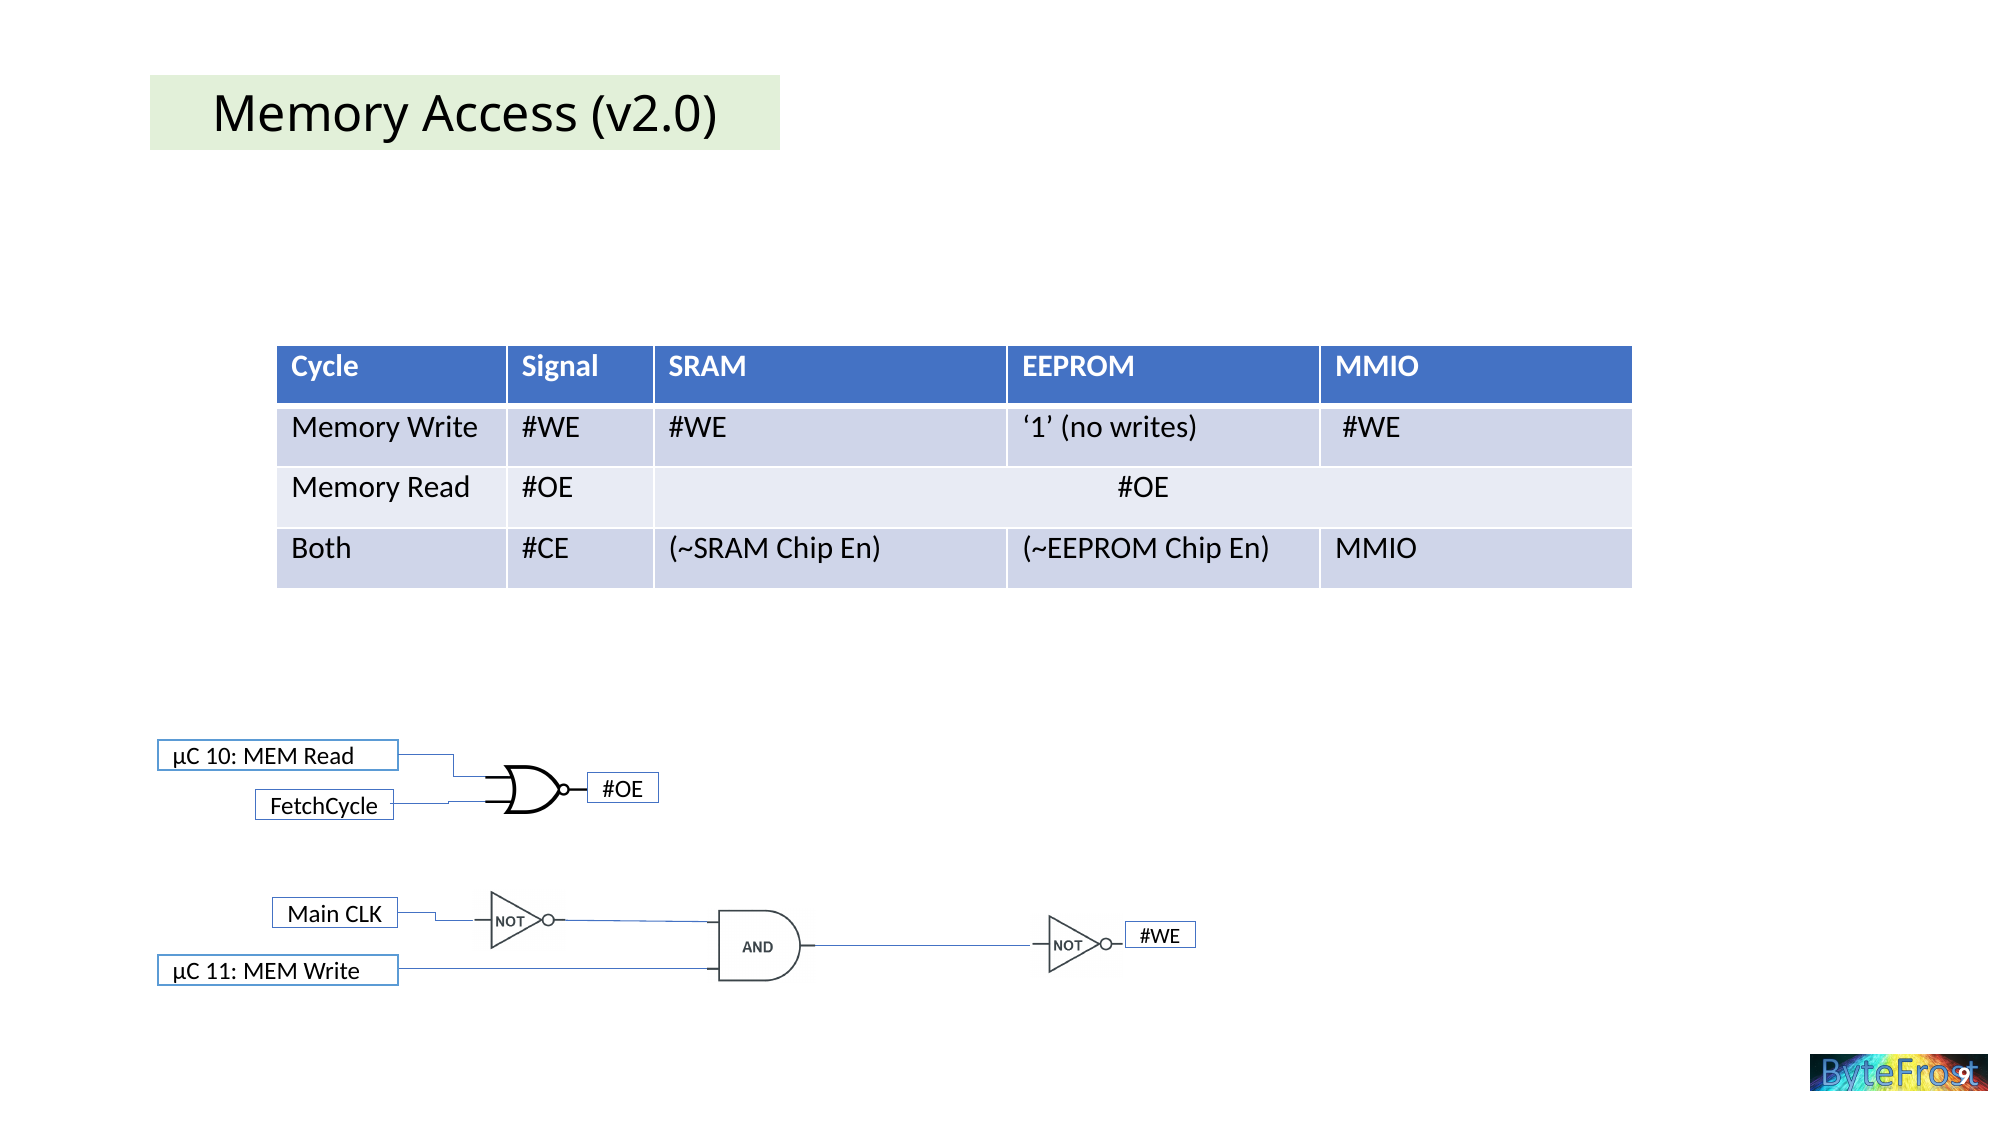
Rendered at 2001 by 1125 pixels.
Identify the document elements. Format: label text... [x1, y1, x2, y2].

table_cell #OE [655, 468, 1632, 527]
table_cell Both [277, 529, 506, 588]
text_box µC 11: MEM Write [157, 954, 399, 986]
picture [707, 907, 816, 984]
table_header Cycle [277, 346, 506, 403]
text_box FetchCycle [255, 789, 394, 820]
picture [1810, 1054, 1988, 1091]
table_cell Memory Write [277, 409, 506, 466]
table_cell #OE [508, 468, 653, 527]
table_header SRAM [655, 346, 1006, 403]
table_cell ‘1’ (no writes) [1008, 409, 1319, 466]
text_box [397, 754, 509, 777]
table_cell MMIO [1321, 529, 1632, 588]
table_header Signal [508, 346, 653, 403]
table_cell #CE [508, 529, 653, 588]
text_box µC 10: MEM Read [157, 739, 399, 771]
table_header EEPROM [1008, 346, 1319, 403]
table_cell Memory Read [277, 468, 506, 527]
picture [485, 759, 588, 820]
table_cell #WE [1321, 409, 1632, 466]
picture [472, 889, 566, 951]
table_cell (~EEPROM Chip En) [1008, 529, 1319, 588]
picture [1030, 913, 1123, 978]
table_cell #WE [655, 409, 1006, 466]
text_box #OE [588, 772, 659, 803]
title Memory Access (v2.0) [150, 75, 780, 150]
text_box #WE [1125, 921, 1196, 948]
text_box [397, 912, 472, 921]
table_cell #WE [508, 409, 653, 466]
table_header MMIO [1321, 346, 1632, 403]
text_box Main CLK [272, 897, 398, 928]
table_cell (~SRAM Chip En) [655, 529, 1006, 588]
